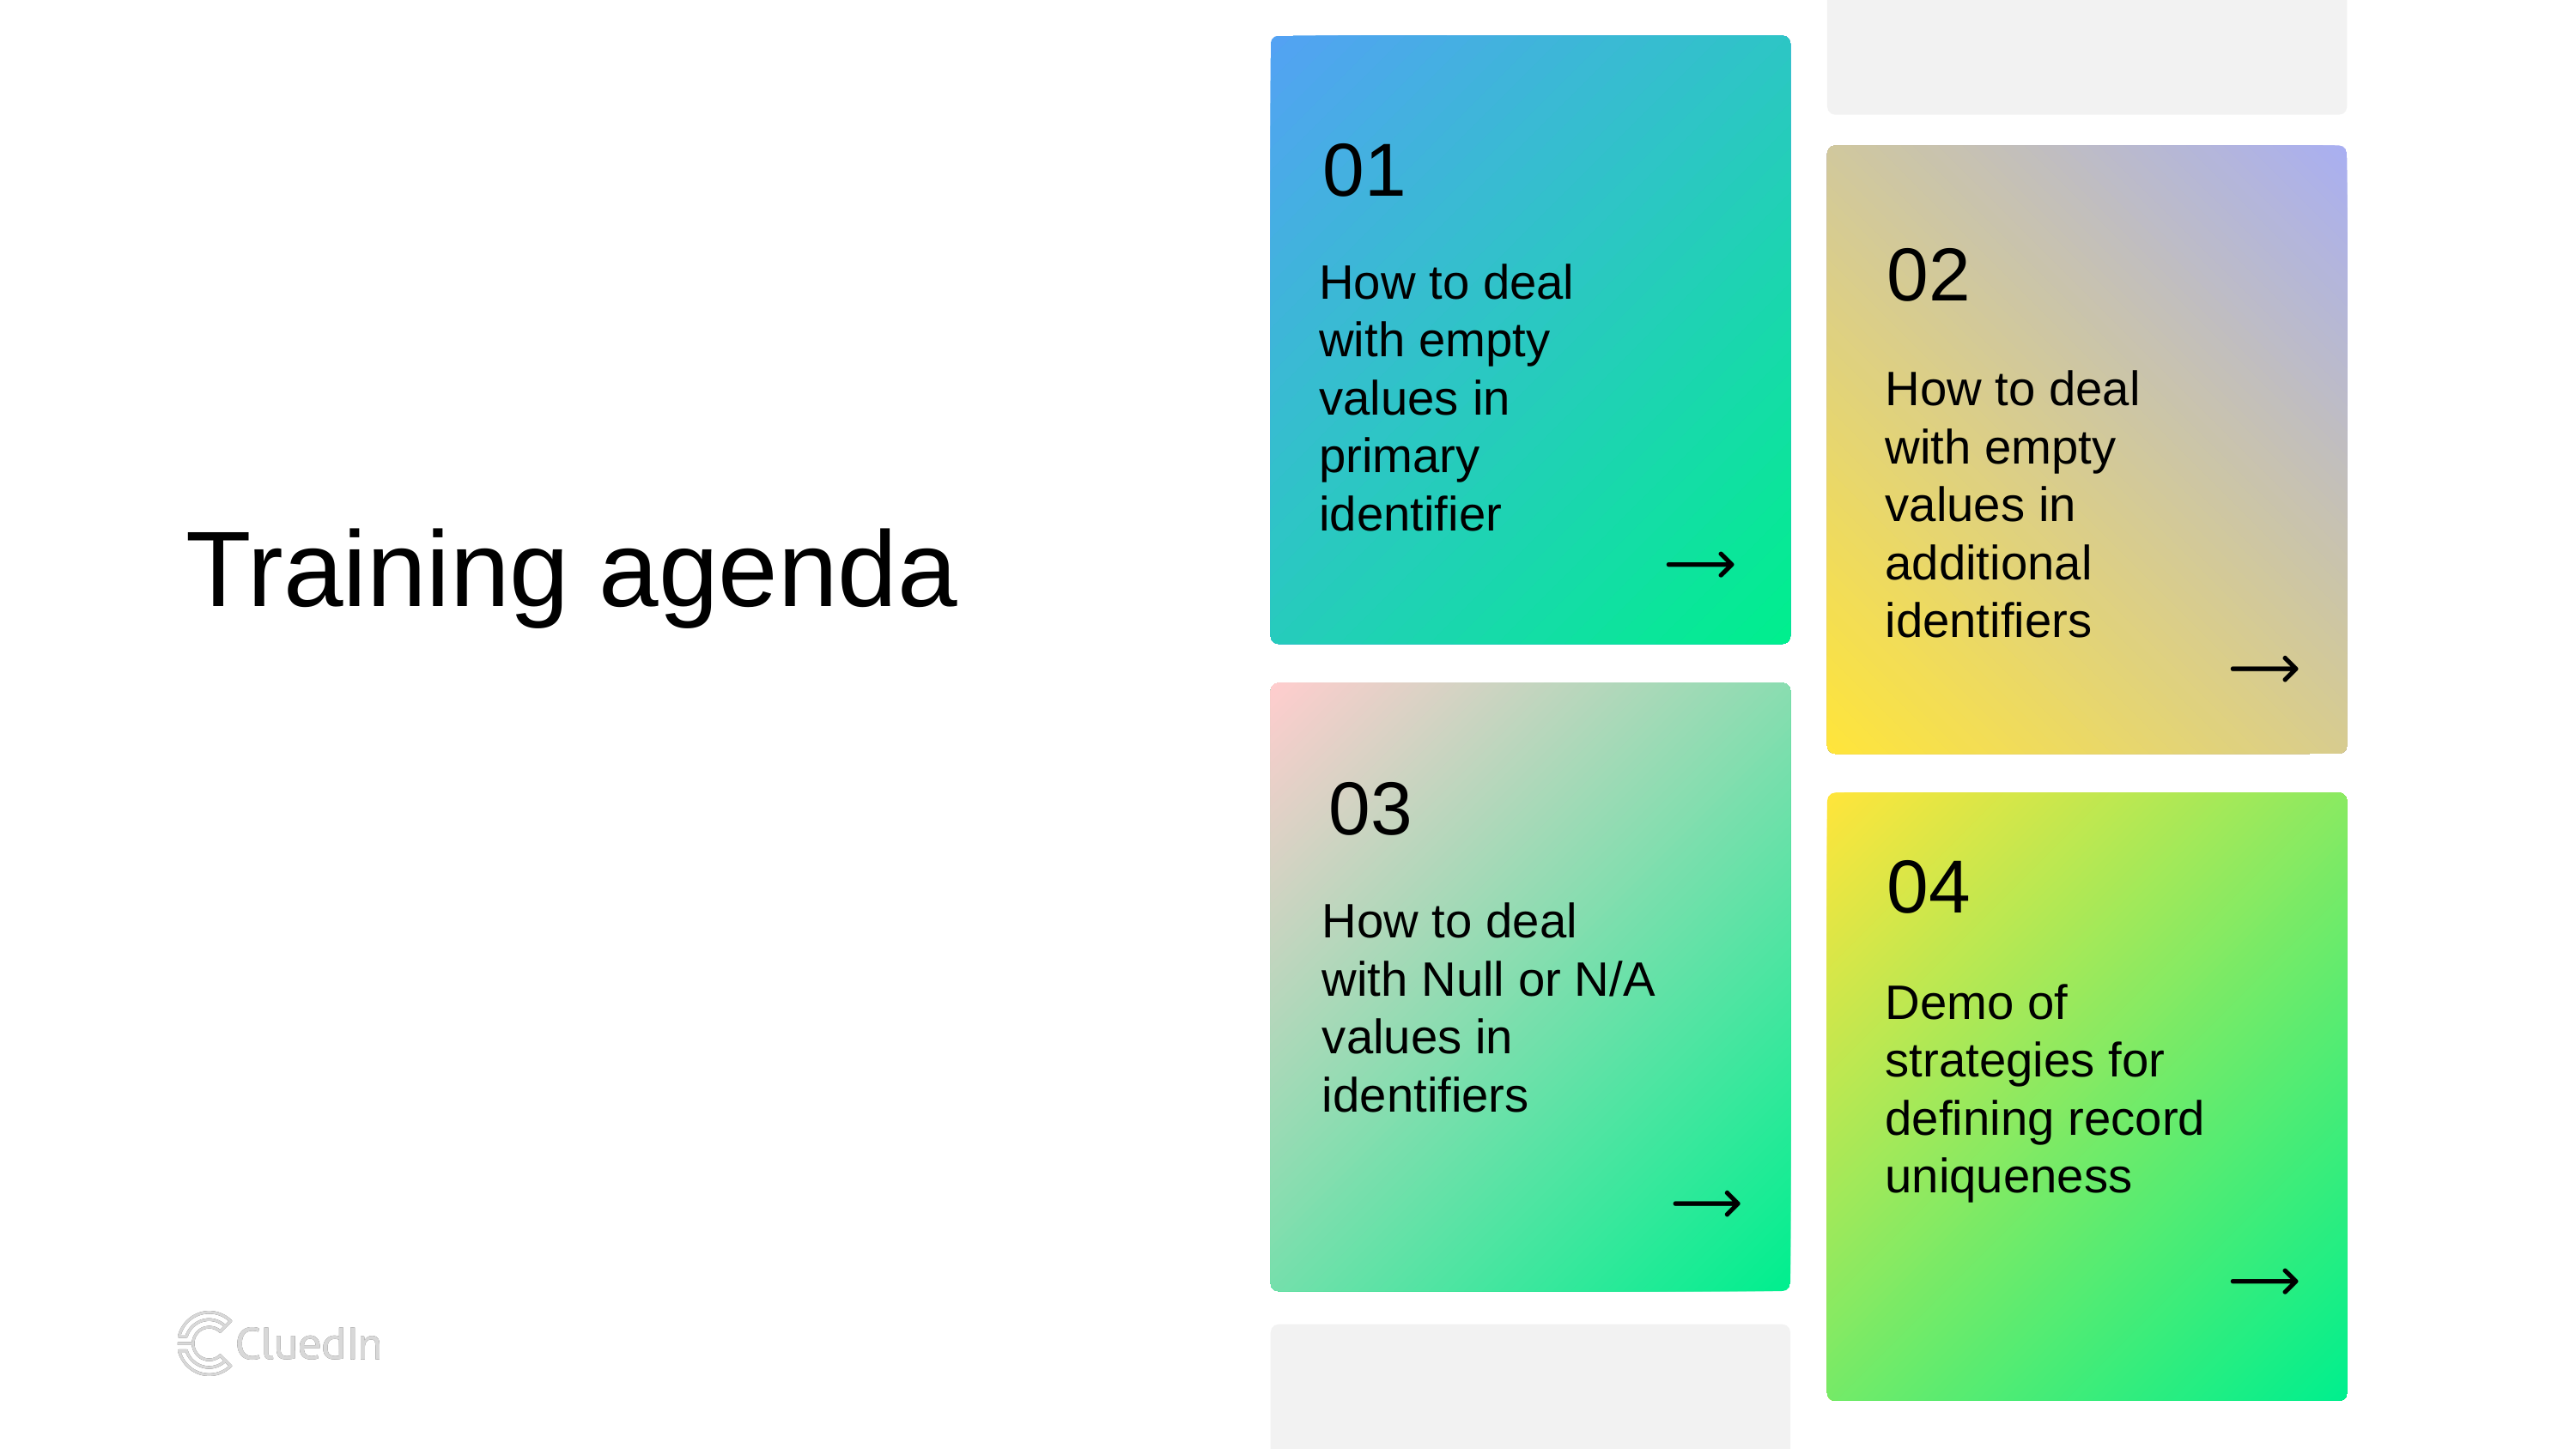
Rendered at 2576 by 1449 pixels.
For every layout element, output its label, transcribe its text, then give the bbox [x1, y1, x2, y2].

list Training agenda [173, 493, 1006, 699]
picture [2230, 1245, 2301, 1318]
list How to deal with empty values in additional identifiers [1872, 351, 2230, 708]
list How to deal with empty values in primary identifier [1306, 244, 1664, 601]
list Demo of strategies for defining record uniqueness [1872, 964, 2230, 1321]
list How to deal with Null or N/A values in identifiers [1309, 882, 1668, 1240]
picture [2230, 632, 2301, 706]
picture [1664, 528, 1737, 601]
picture [1670, 1167, 1743, 1240]
picture [177, 1311, 380, 1376]
